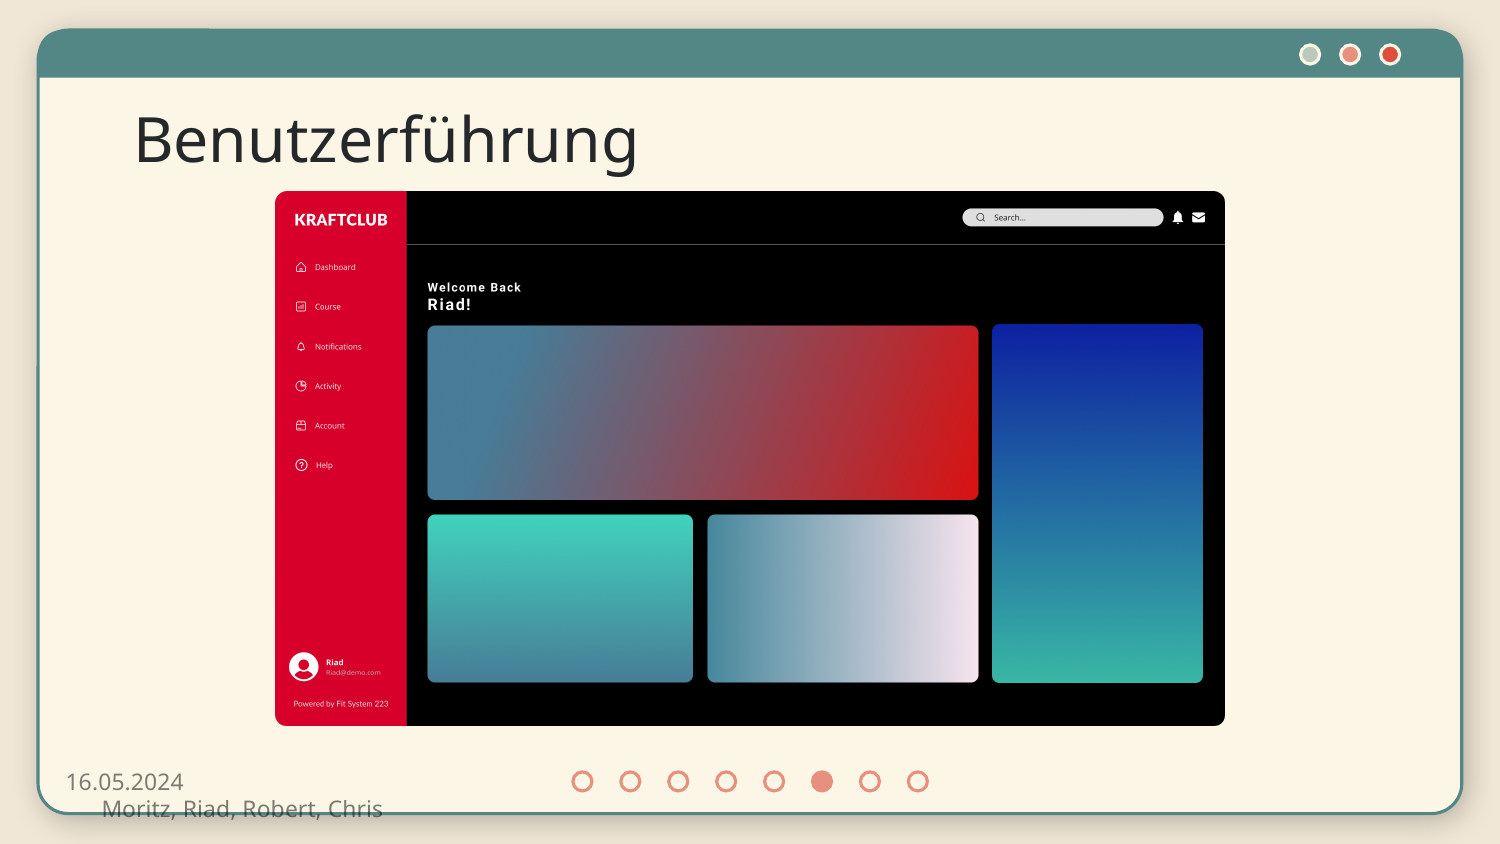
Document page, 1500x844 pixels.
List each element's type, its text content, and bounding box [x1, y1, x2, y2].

text_box 16.05.2024 Moritz, Riad, Robert, Chris [50, 759, 1453, 830]
title Benutzerführung [117, 84, 1383, 181]
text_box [572, 771, 928, 792]
picture [274, 191, 1226, 727]
